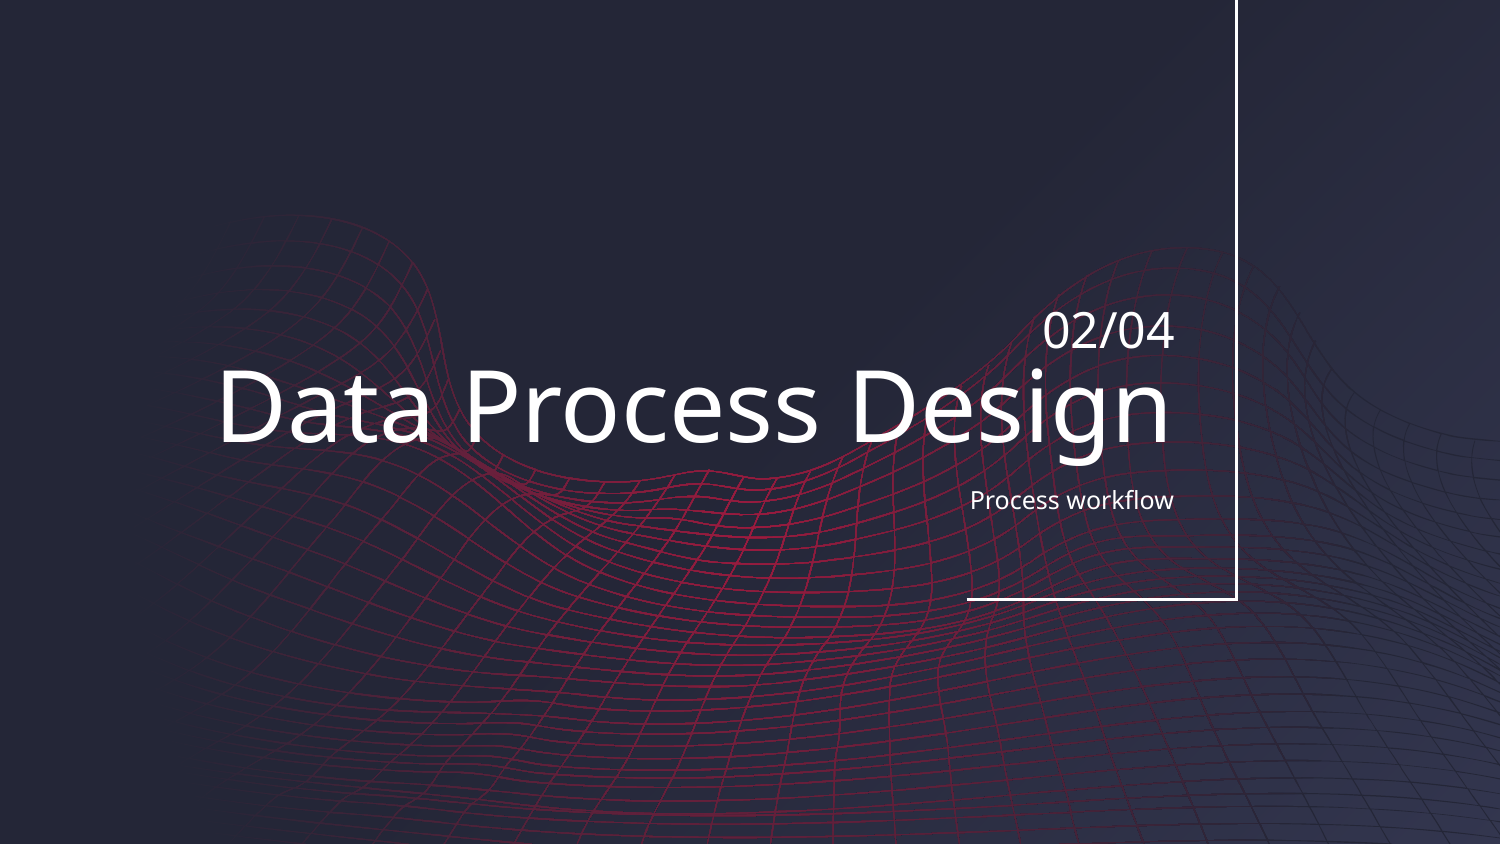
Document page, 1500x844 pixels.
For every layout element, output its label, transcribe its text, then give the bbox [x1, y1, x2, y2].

title 02/04 [987, 283, 1190, 358]
title Data Process Design [51, 401, 1190, 478]
subtitle Process workflow [754, 469, 1190, 526]
